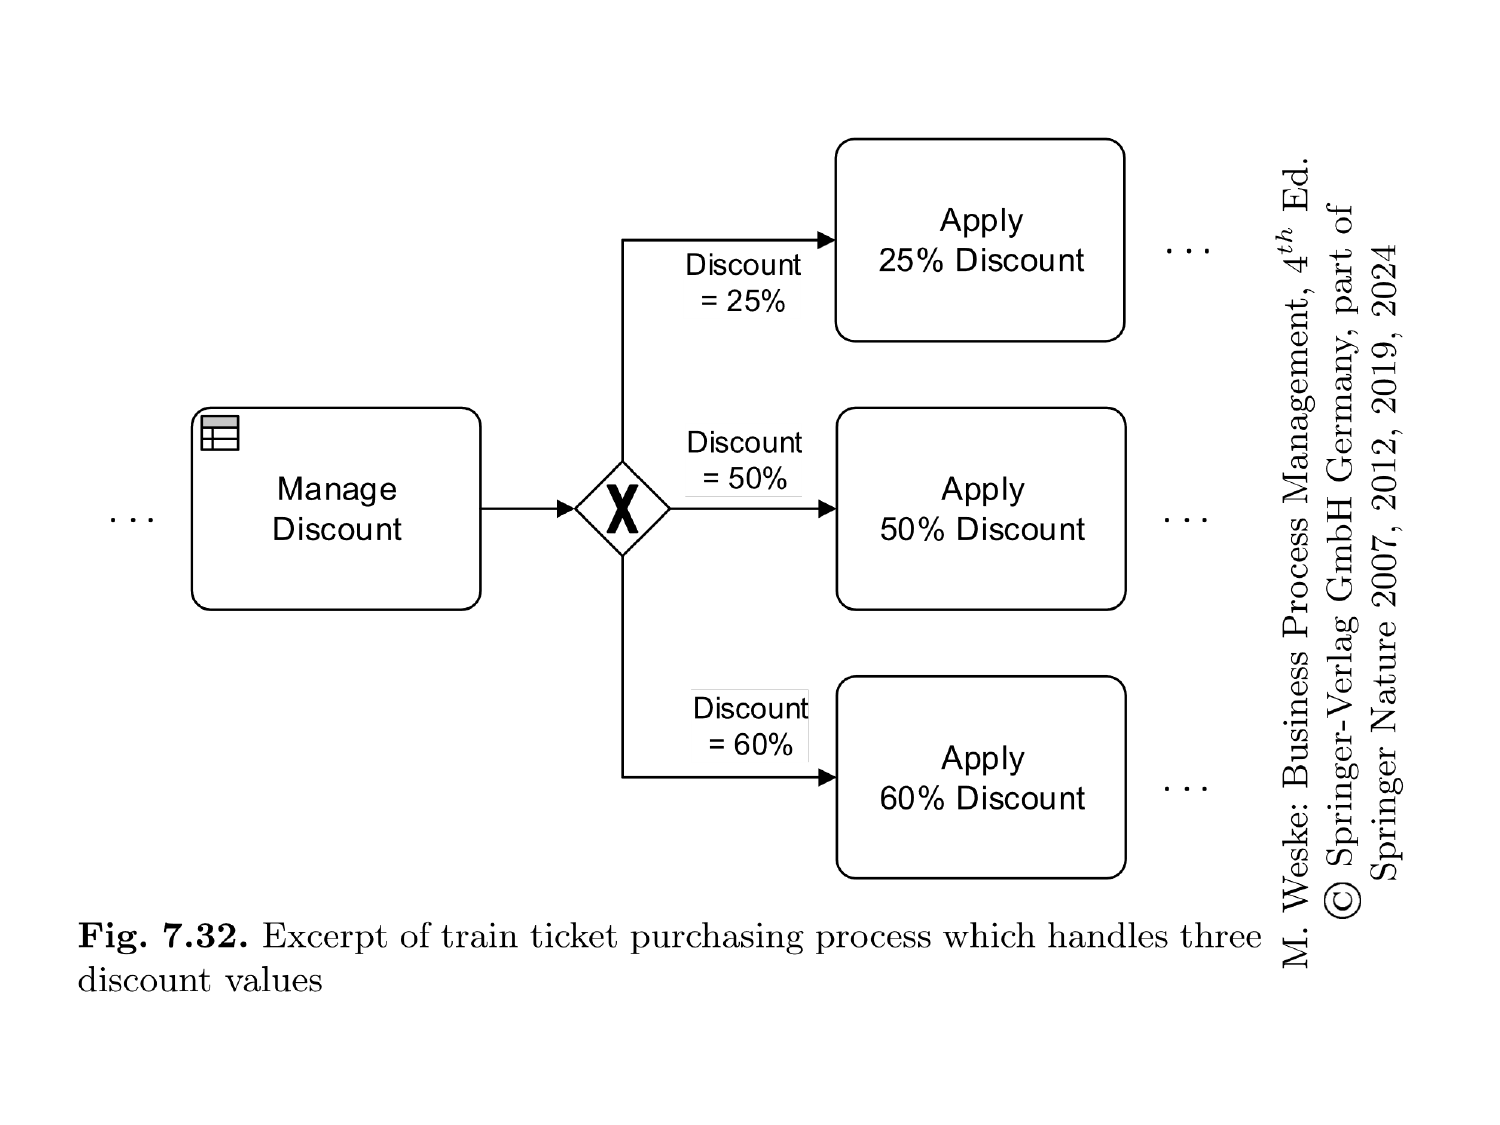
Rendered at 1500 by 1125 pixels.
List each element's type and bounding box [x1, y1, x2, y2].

picture [74, 104, 1425, 1021]
